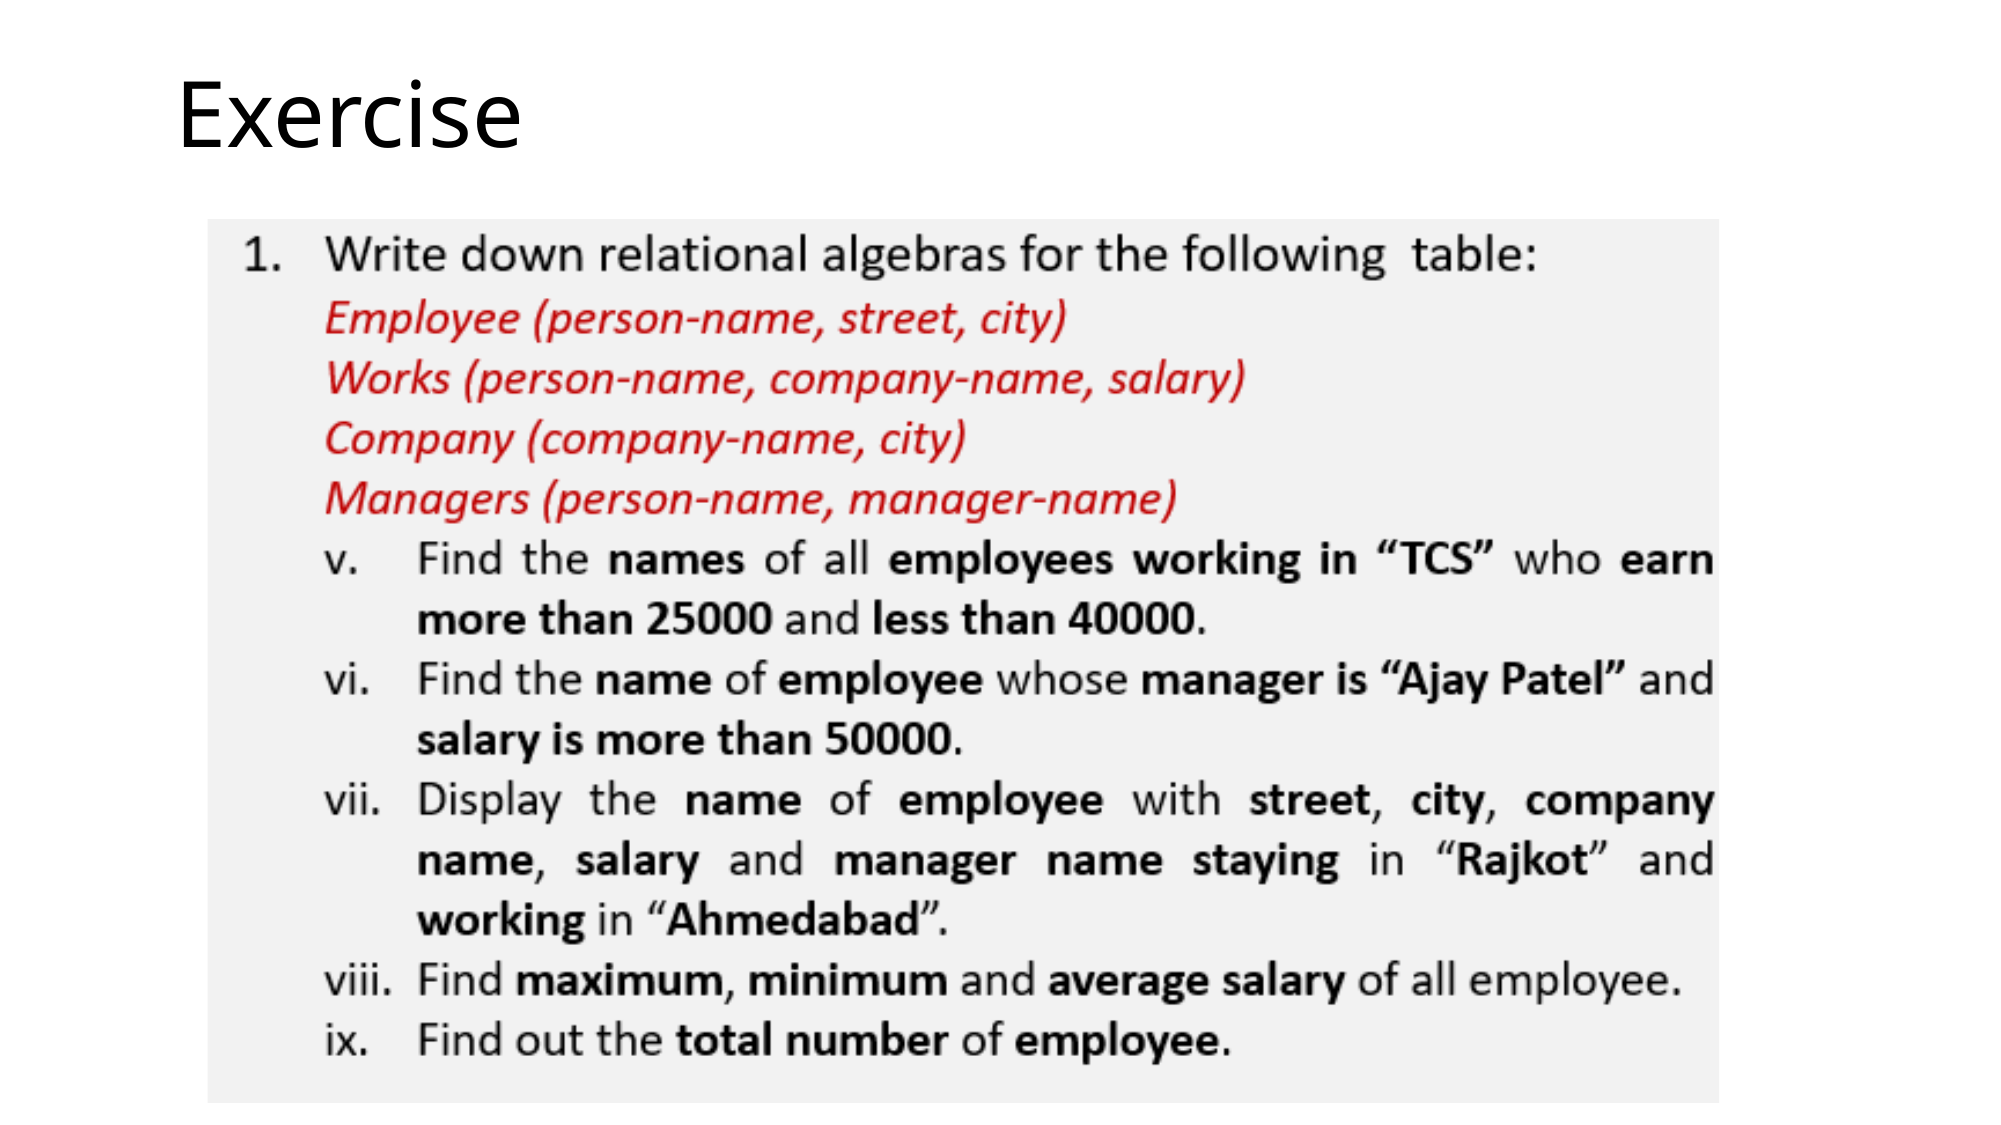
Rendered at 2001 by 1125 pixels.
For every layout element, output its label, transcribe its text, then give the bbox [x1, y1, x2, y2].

title Exercise [160, 8, 1886, 227]
picture [207, 219, 1720, 1103]
